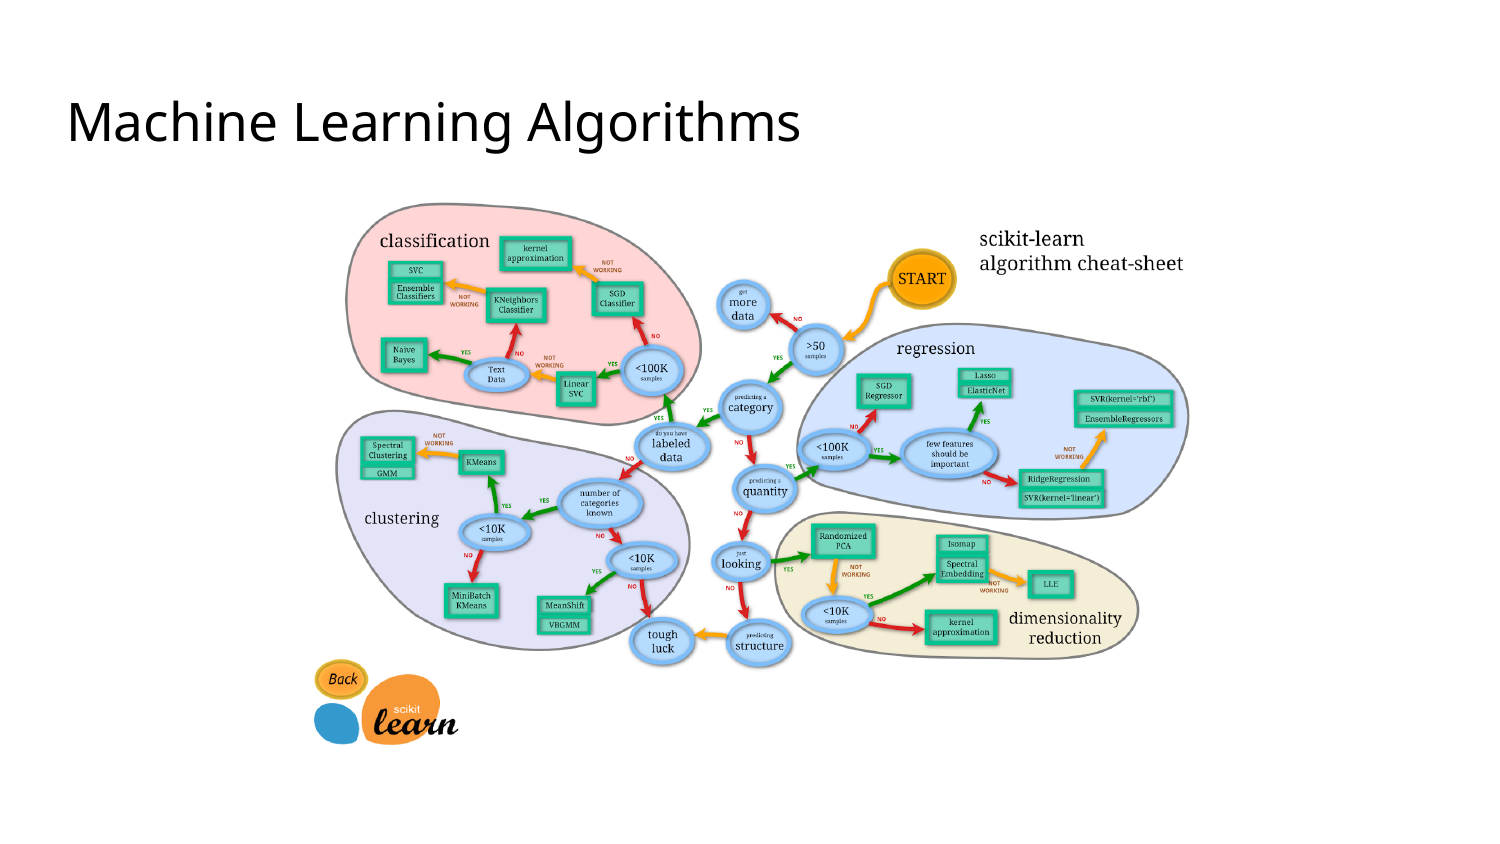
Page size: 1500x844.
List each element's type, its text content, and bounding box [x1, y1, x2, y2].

picture [300, 194, 1200, 756]
title Machine Learning Algorithms [51, 72, 1449, 167]
